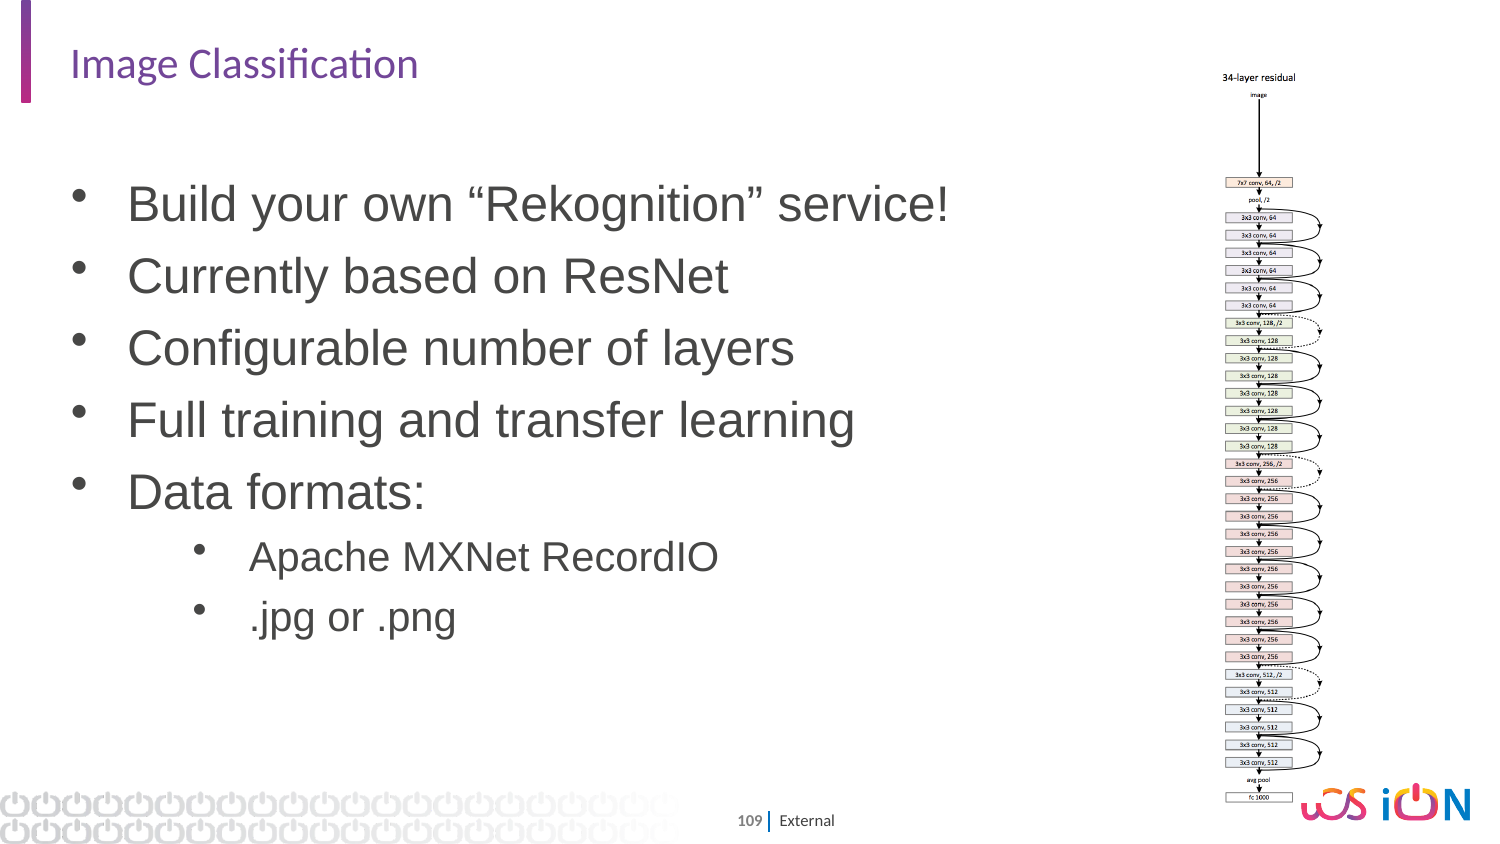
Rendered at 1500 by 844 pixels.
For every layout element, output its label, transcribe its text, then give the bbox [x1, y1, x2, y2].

picture [0, 791, 803, 844]
text_box Build your own “Rekognition” service! Currently based on ResNet Configurable number of layers Full training and transfer learning Data formats: Apache MXNet RecordIO .jpg or .png [68, 157, 956, 640]
picture [1295, 778, 1473, 827]
title Image Classification [68, 0, 638, 132]
text_box [1222, 73, 1323, 803]
